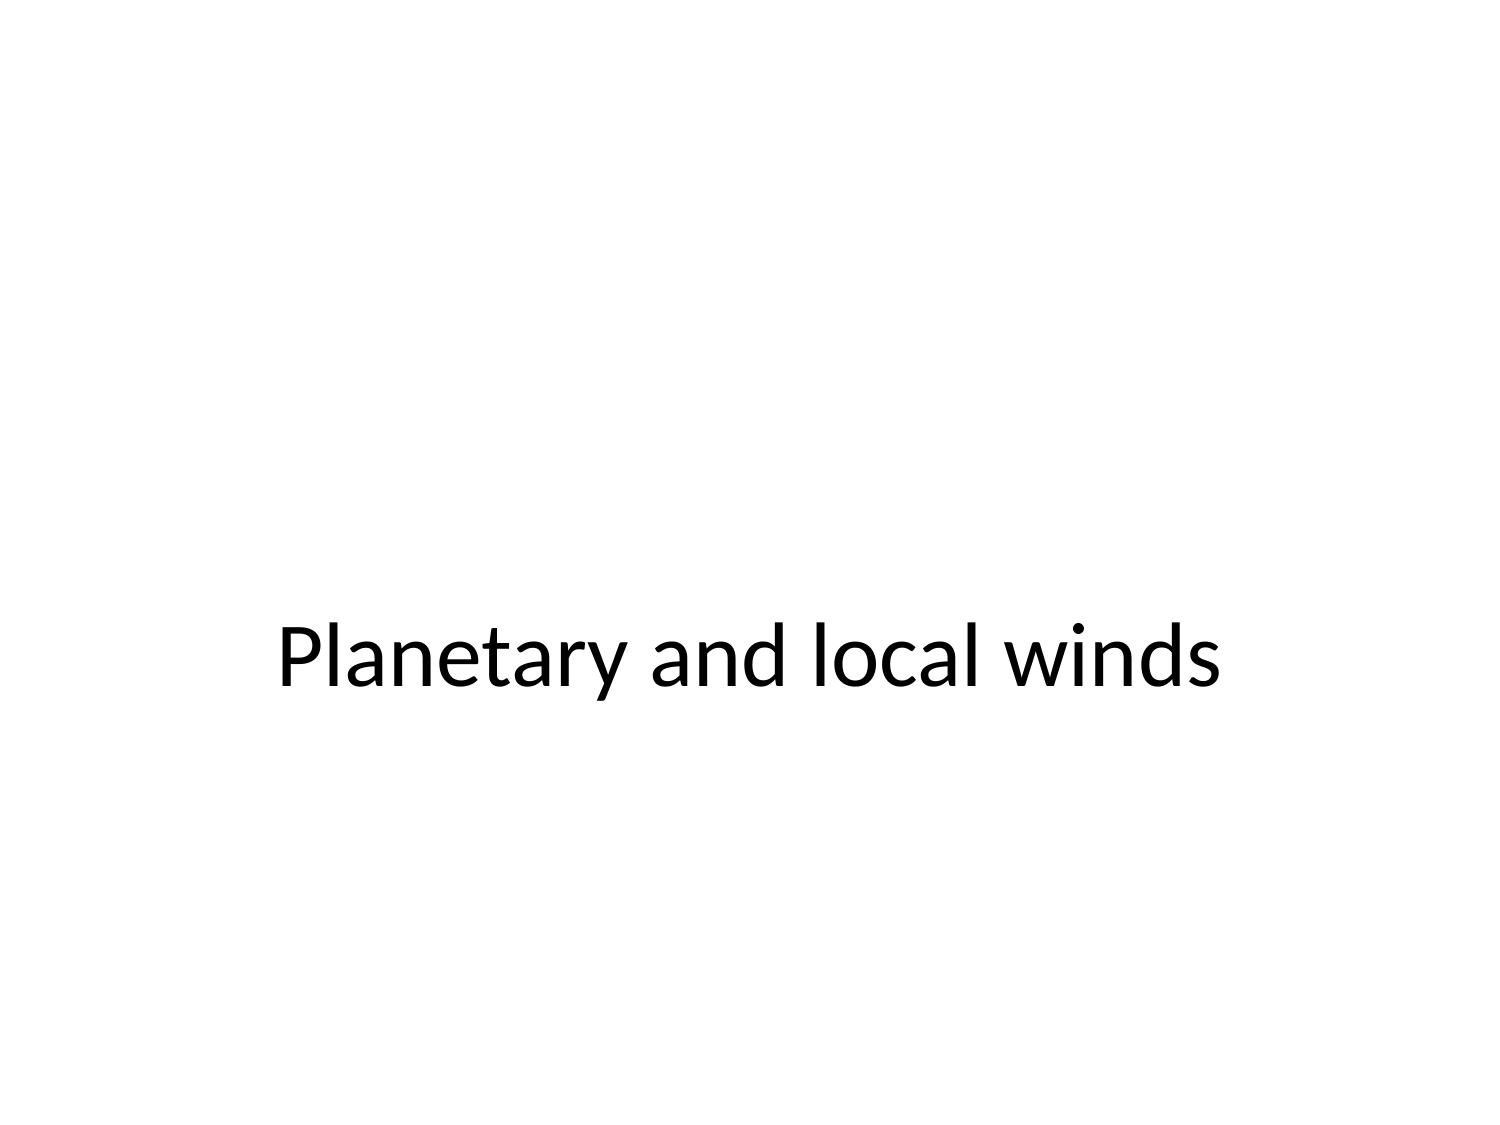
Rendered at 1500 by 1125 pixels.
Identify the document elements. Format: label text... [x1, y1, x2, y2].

title Planetary and local winds [75, 337, 1425, 963]
